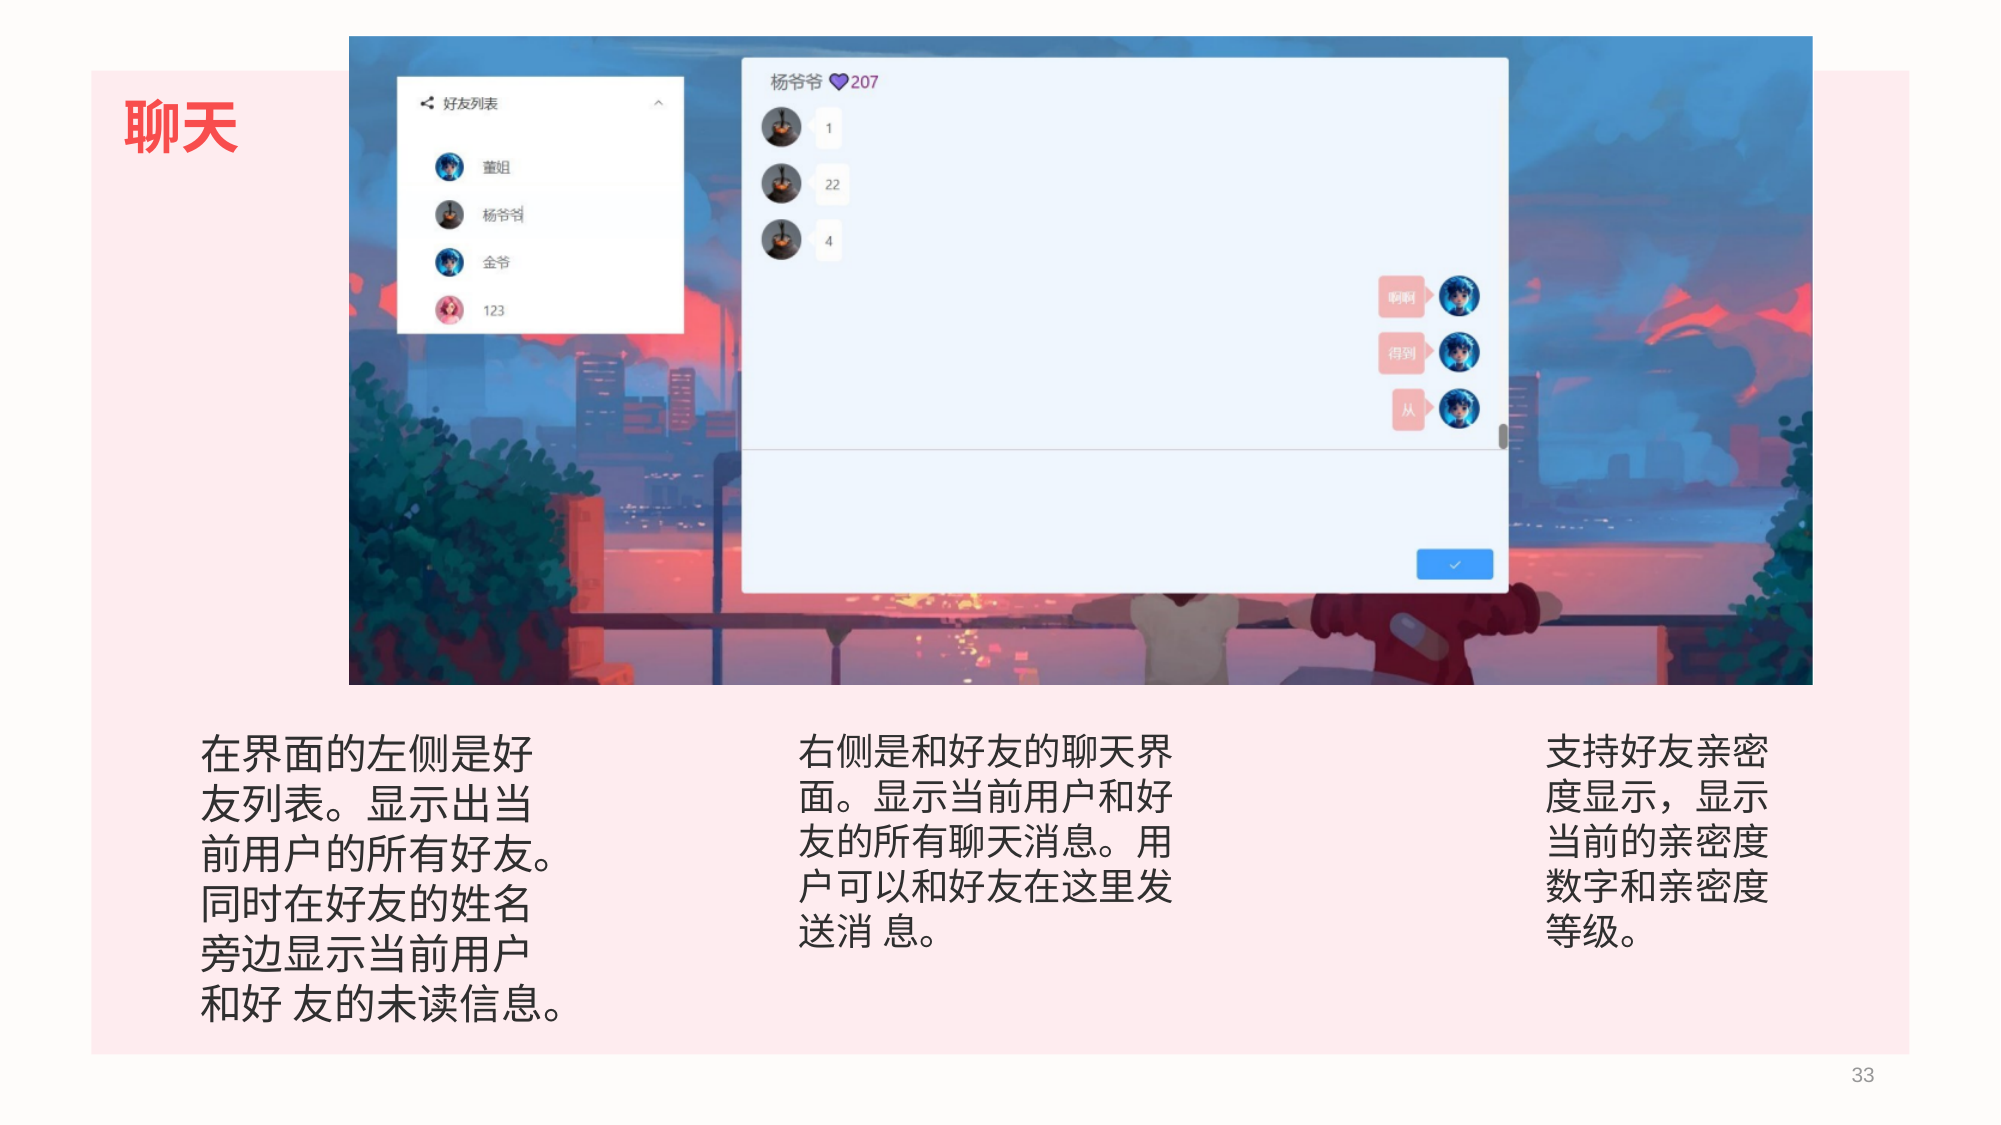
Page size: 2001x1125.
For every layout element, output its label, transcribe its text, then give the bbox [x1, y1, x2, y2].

picture [0, 0, 2000, 1125]
title 聊天 [108, 0, 1890, 169]
text_box 在界面的左侧是好友列表。显示出当前用户的所有好友。同时在好友的姓名旁边显示当前用户和好 友的未读信息。 [185, 720, 583, 1085]
text_box 支持好友亲密度显示，显示当前的亲密度数字和亲密度等级。 [1530, 720, 1814, 960]
text_box 右侧是和好友的聊天界面。显示当前用户和好友的所有聊天消息。用户可以和好友在这里发送消 息。 [784, 720, 1216, 960]
slide_number 33 [1452, 1056, 1890, 1092]
